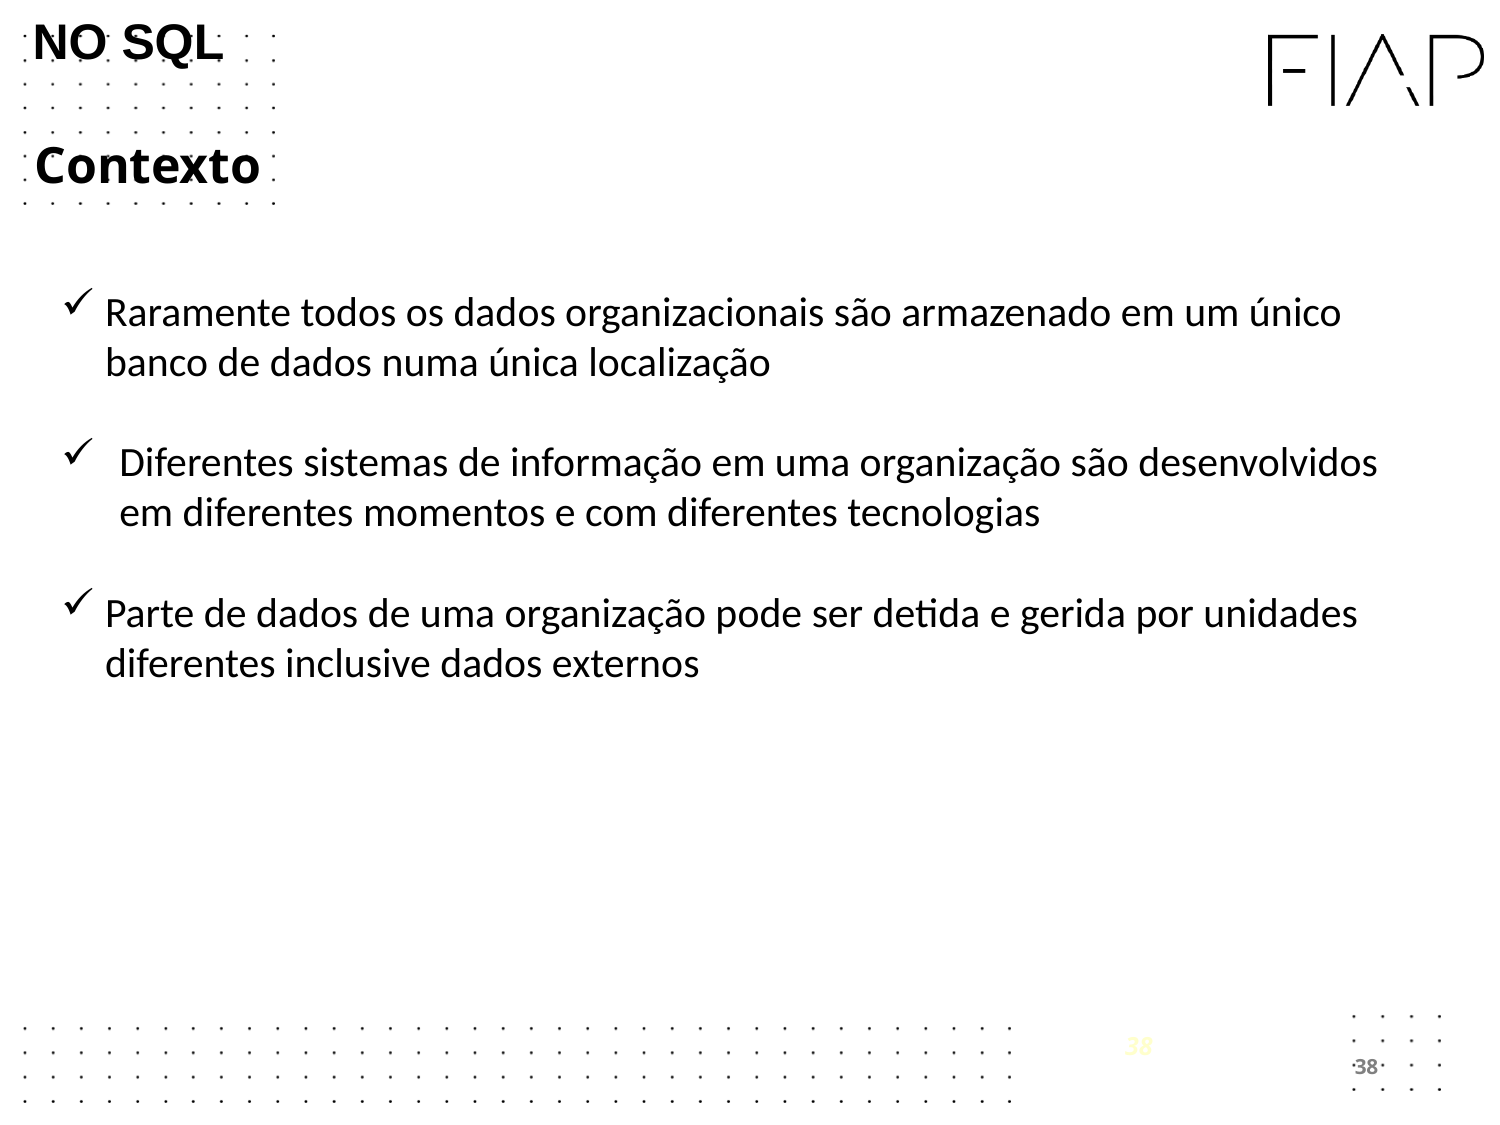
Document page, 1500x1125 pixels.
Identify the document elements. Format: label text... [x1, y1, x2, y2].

picture [23, 88, 275, 132]
title NO SQL [17, 0, 1368, 88]
picture [23, 1025, 1011, 1103]
picture [1347, 1013, 1441, 1091]
text_box Raramente todos os dados organizacionais são armazenado em um único banco de dados numa única localização Diferentes sistemas de informação em uma organização são desenvolvidos em diferentes momentos e com diferentes tecnologias Parte de dados de uma organização pode ser detida e gerida por unidades diferentes inclusive dados externos [17, 277, 1412, 743]
picture [1268, 34, 1484, 106]
list Contexto [19, 132, 1373, 277]
